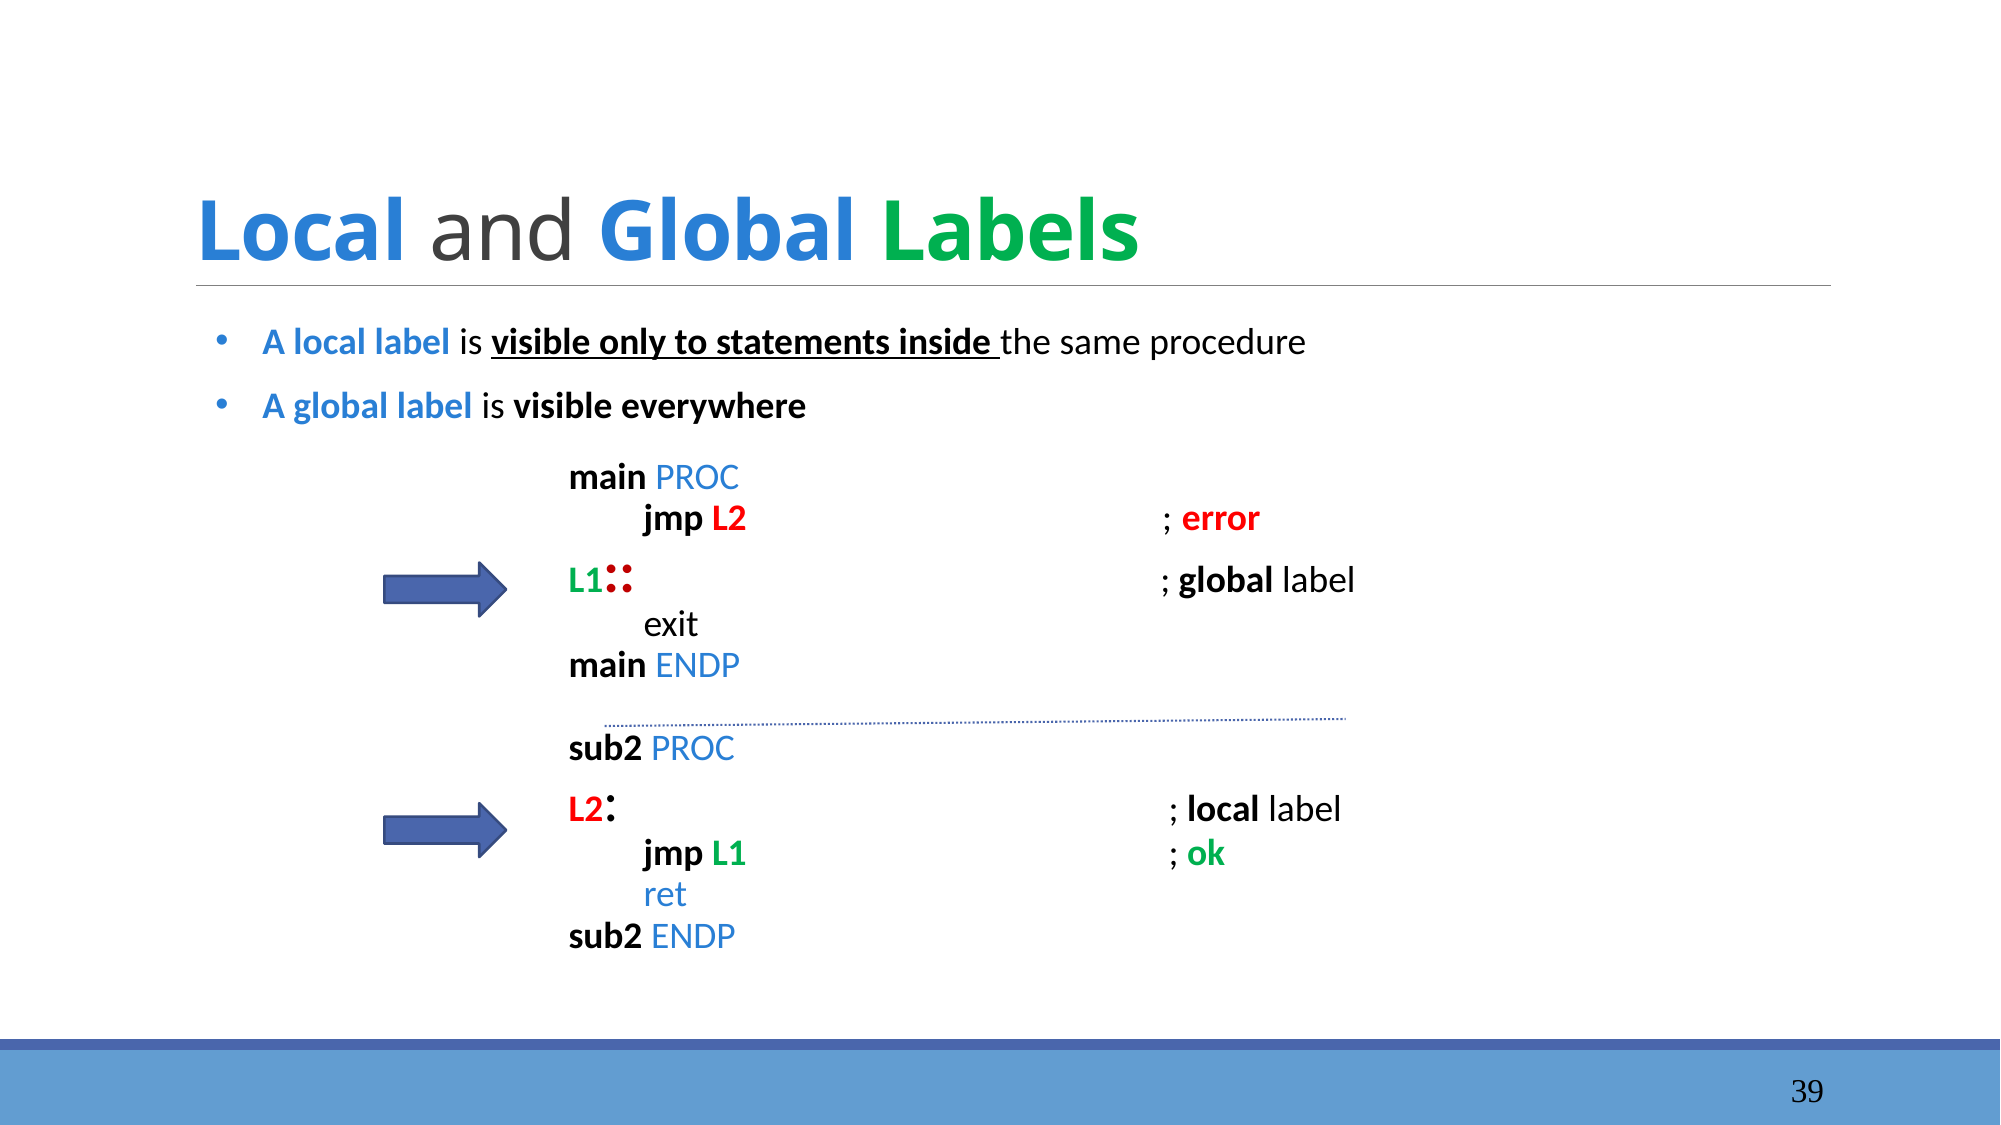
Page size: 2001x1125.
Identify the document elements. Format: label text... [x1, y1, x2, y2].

text_box [383, 801, 508, 859]
text_box [383, 561, 508, 618]
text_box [604, 718, 1346, 727]
slide_number 40 [1624, 1059, 1840, 1120]
title Local and Global Labels [180, 47, 1830, 285]
text_box main PROC jmp L2 ; error L1:: ; global label exit main ENDP sub2 PROC L2: ; local label jmp L1 ; ok ret sub2 ENDP [546, 441, 1572, 992]
text_box A local label is visible only to statements inside the same procedure A global label is visible everywhere [200, 294, 1464, 449]
